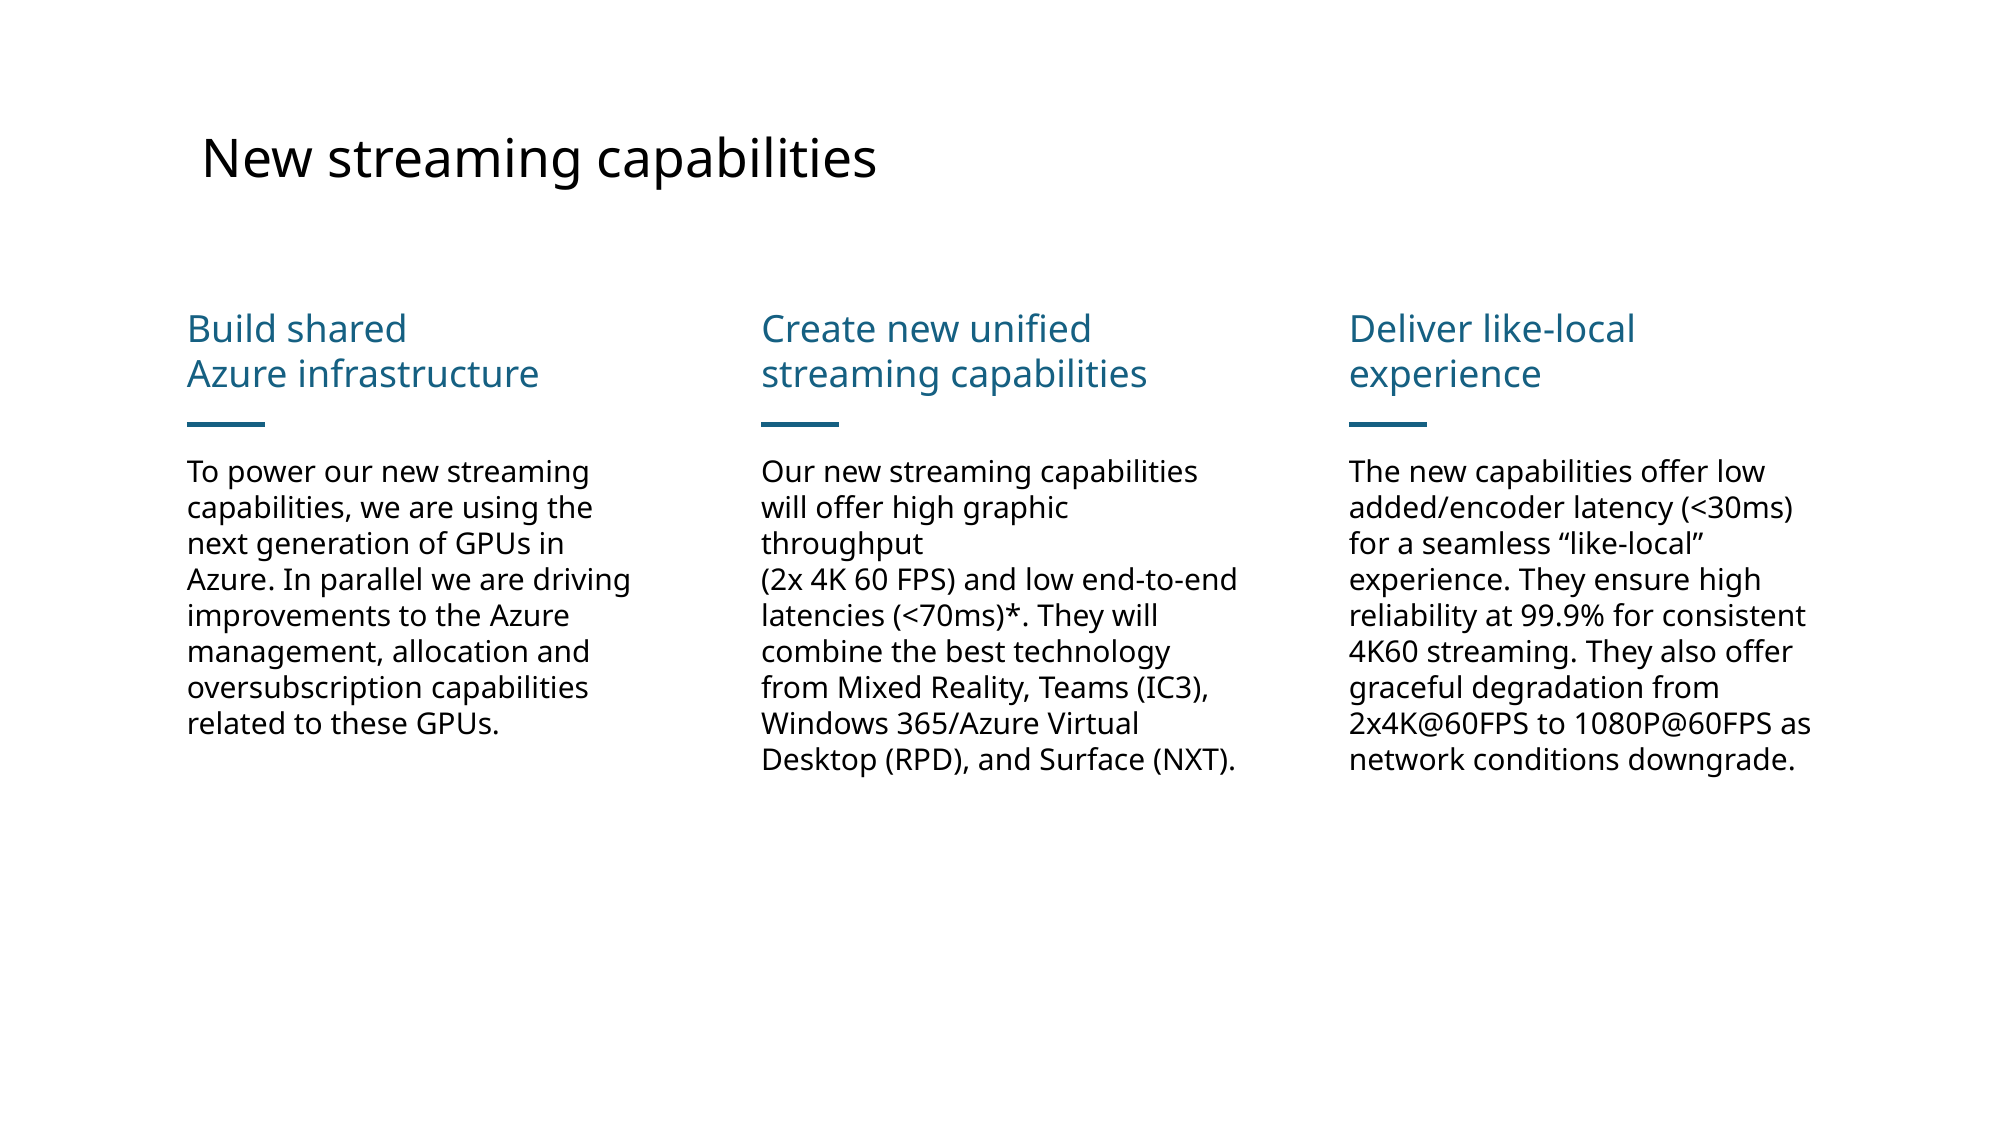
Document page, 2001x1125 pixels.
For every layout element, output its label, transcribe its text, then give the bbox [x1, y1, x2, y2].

text_box Build shared Azure infrastructure [186, 305, 652, 396]
text_box Create new unified streaming capabilities [761, 305, 1226, 396]
title New streaming capabilities [186, 123, 1814, 197]
text_box To power our new streaming capabilities, we are using the next generation of GPUs in Azure. In parallel we are driving improvements to the Azure management, allocation and oversubscription capabilities related to these GPUs. [186, 452, 652, 741]
text_box The new capabilities offer low added/encoder latency (<30ms) for a seamless “like-local” experience. They ensure high reliability at 99.9% for consistent 4K60 streaming. They also offer graceful degradation from 2x4K@60FPS to 1080P@60FPS as network conditions downgrade. [1348, 453, 1814, 777]
text_box Our new streaming capabilities will offer high graphic throughput (2x 4K 60 FPS) and low end-to-end latencies (<70ms)*. They will combine the best technology from Mixed Reality, Teams (IC3), Windows 365/Azure Virtual Desktop (RPD), and Surface (NXT). [761, 453, 1240, 777]
text_box Deliver like-local experience [1348, 305, 1814, 396]
